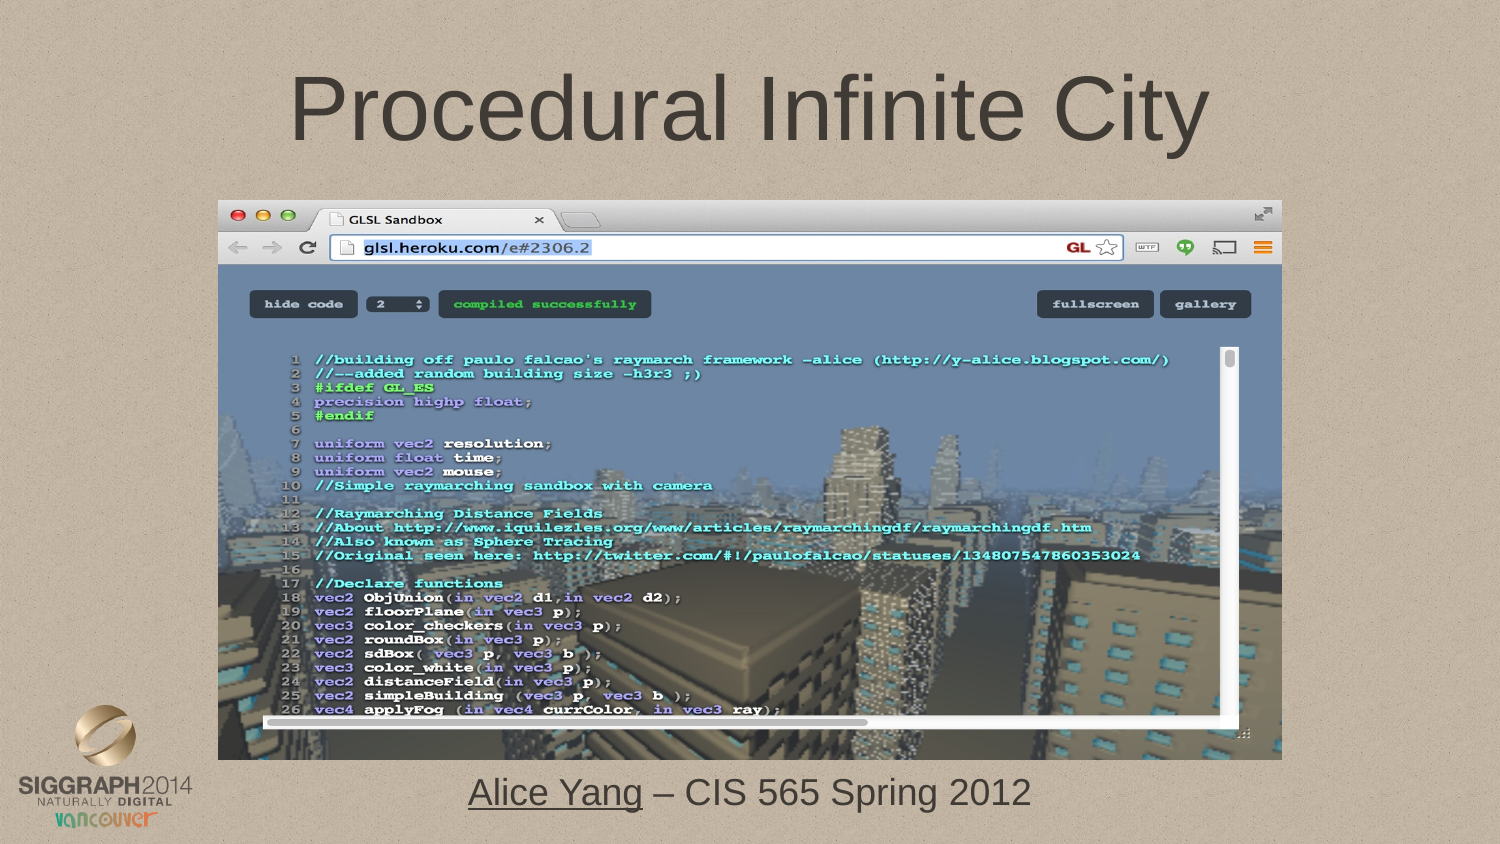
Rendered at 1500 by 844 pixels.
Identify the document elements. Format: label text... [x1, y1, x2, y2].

title Procedural Infinite City [75, 33, 1425, 175]
text_box Alice Yang – CIS 565 Spring 2012 [299, 768, 1200, 821]
picture [0, 0, 1500, 844]
